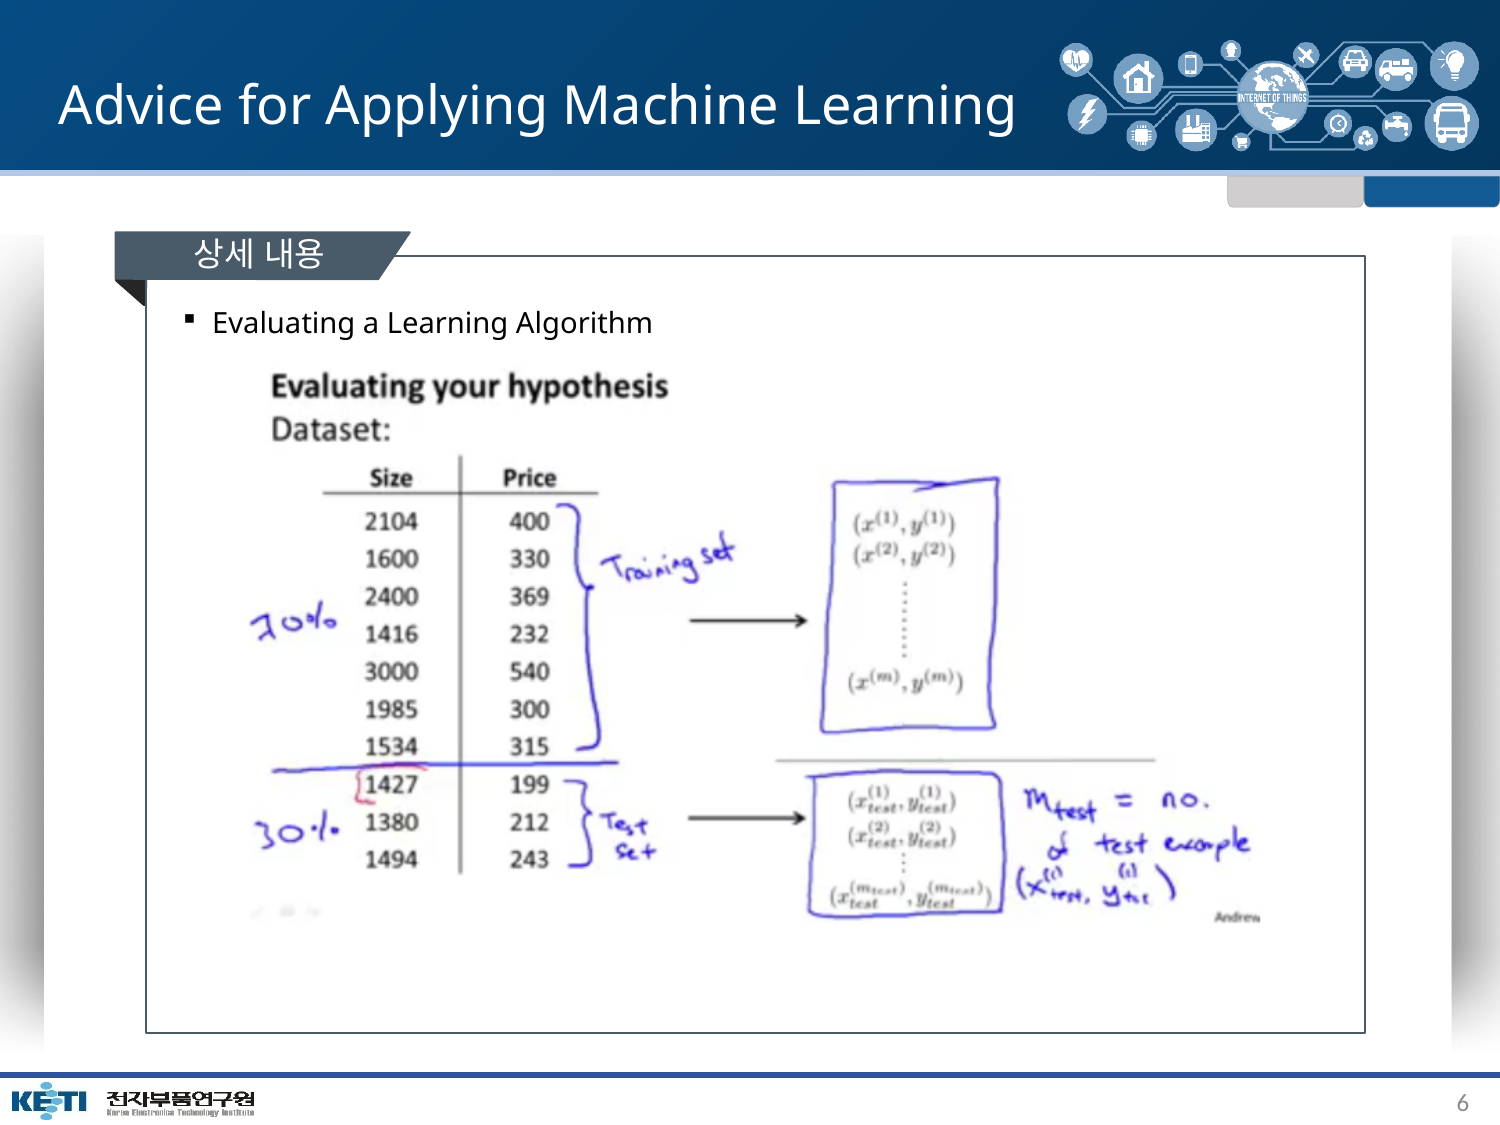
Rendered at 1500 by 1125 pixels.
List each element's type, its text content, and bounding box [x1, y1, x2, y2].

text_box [115, 231, 1366, 1034]
picture [241, 359, 1270, 929]
picture [12, 1082, 254, 1120]
slide_number 6 [1146, 1088, 1485, 1114]
title Advice for Applying Machine Learning [43, 66, 1052, 149]
